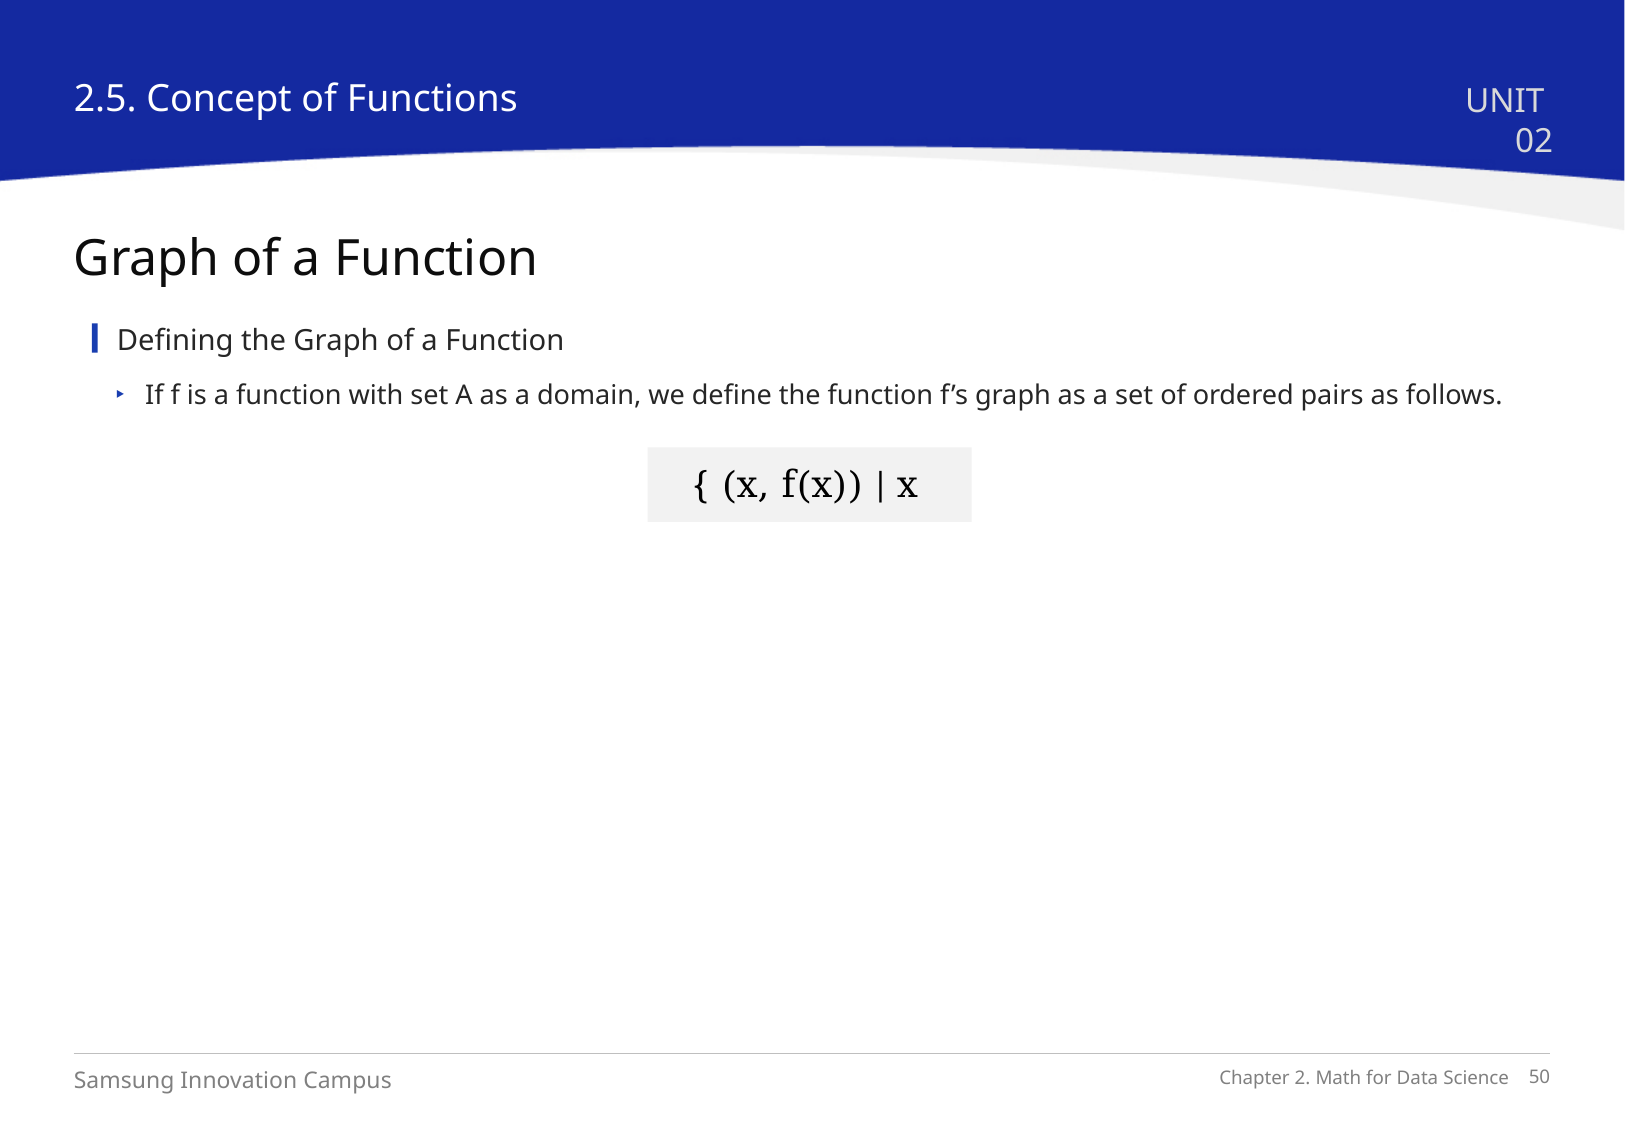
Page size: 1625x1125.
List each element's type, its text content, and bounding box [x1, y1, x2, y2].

picture [0, 0, 1625, 1125]
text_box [91, 321, 1533, 357]
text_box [73, 73, 1554, 120]
text_box Graph of a Function [73, 224, 1552, 287]
text_box [647, 446, 973, 523]
